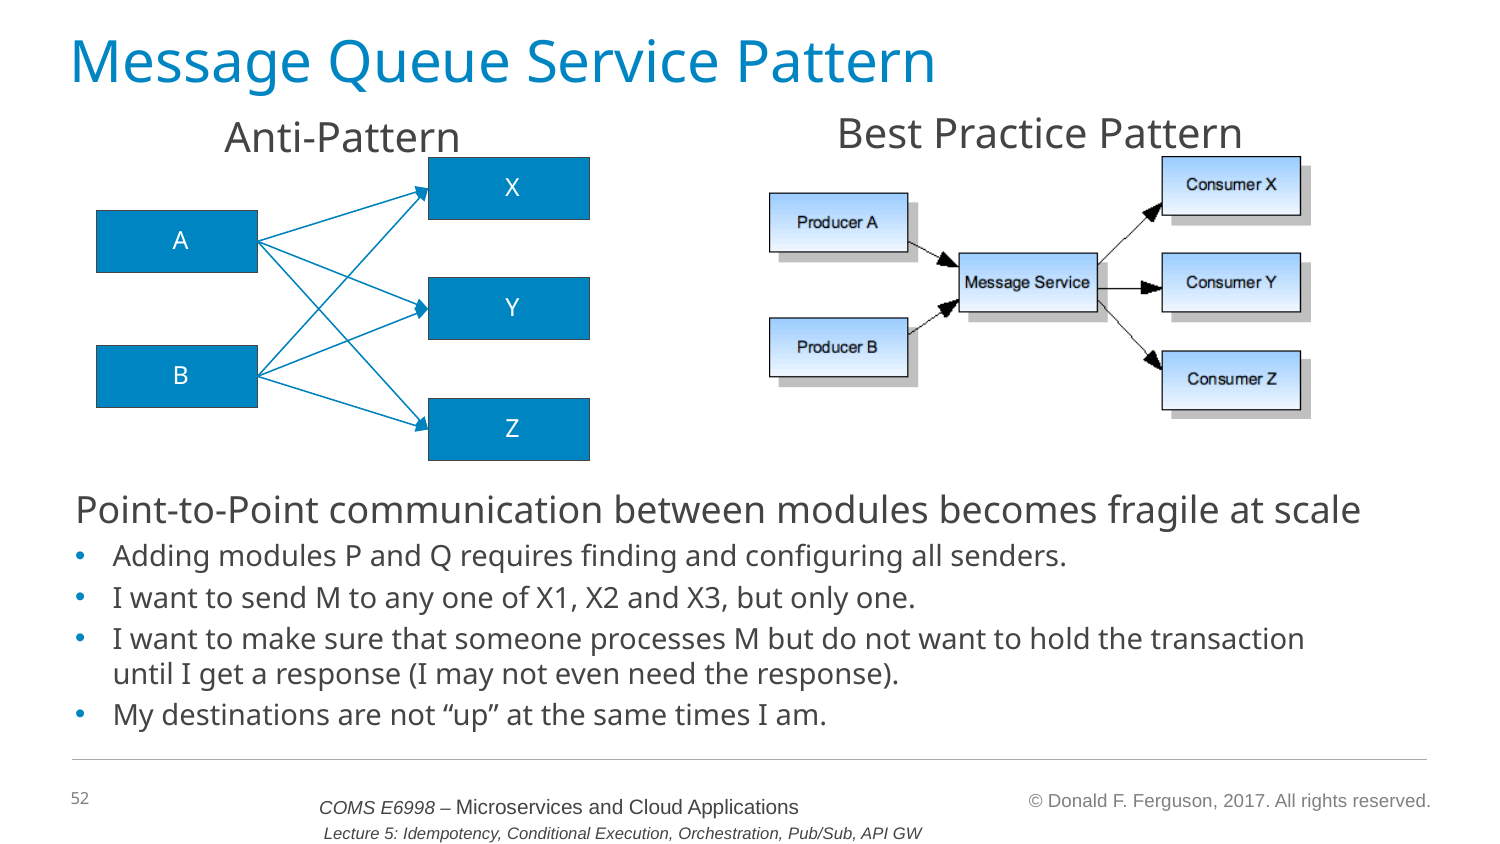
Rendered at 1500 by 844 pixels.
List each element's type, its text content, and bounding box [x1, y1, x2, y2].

list Point-to-Point communication between modules becomes fragile at scale Adding modules P and Q requires finding and configuring all senders. I want to send M to any one of X1, X2 and X3, but only one. I want to make sure that someone processes M but do not want to hold the transaction until I get a response (I may not even need the response). My destinations are not “up” at the same times I am. [74, 486, 1432, 747]
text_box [96, 104, 1312, 461]
title Message Queue Service Pattern [69, 31, 1429, 96]
